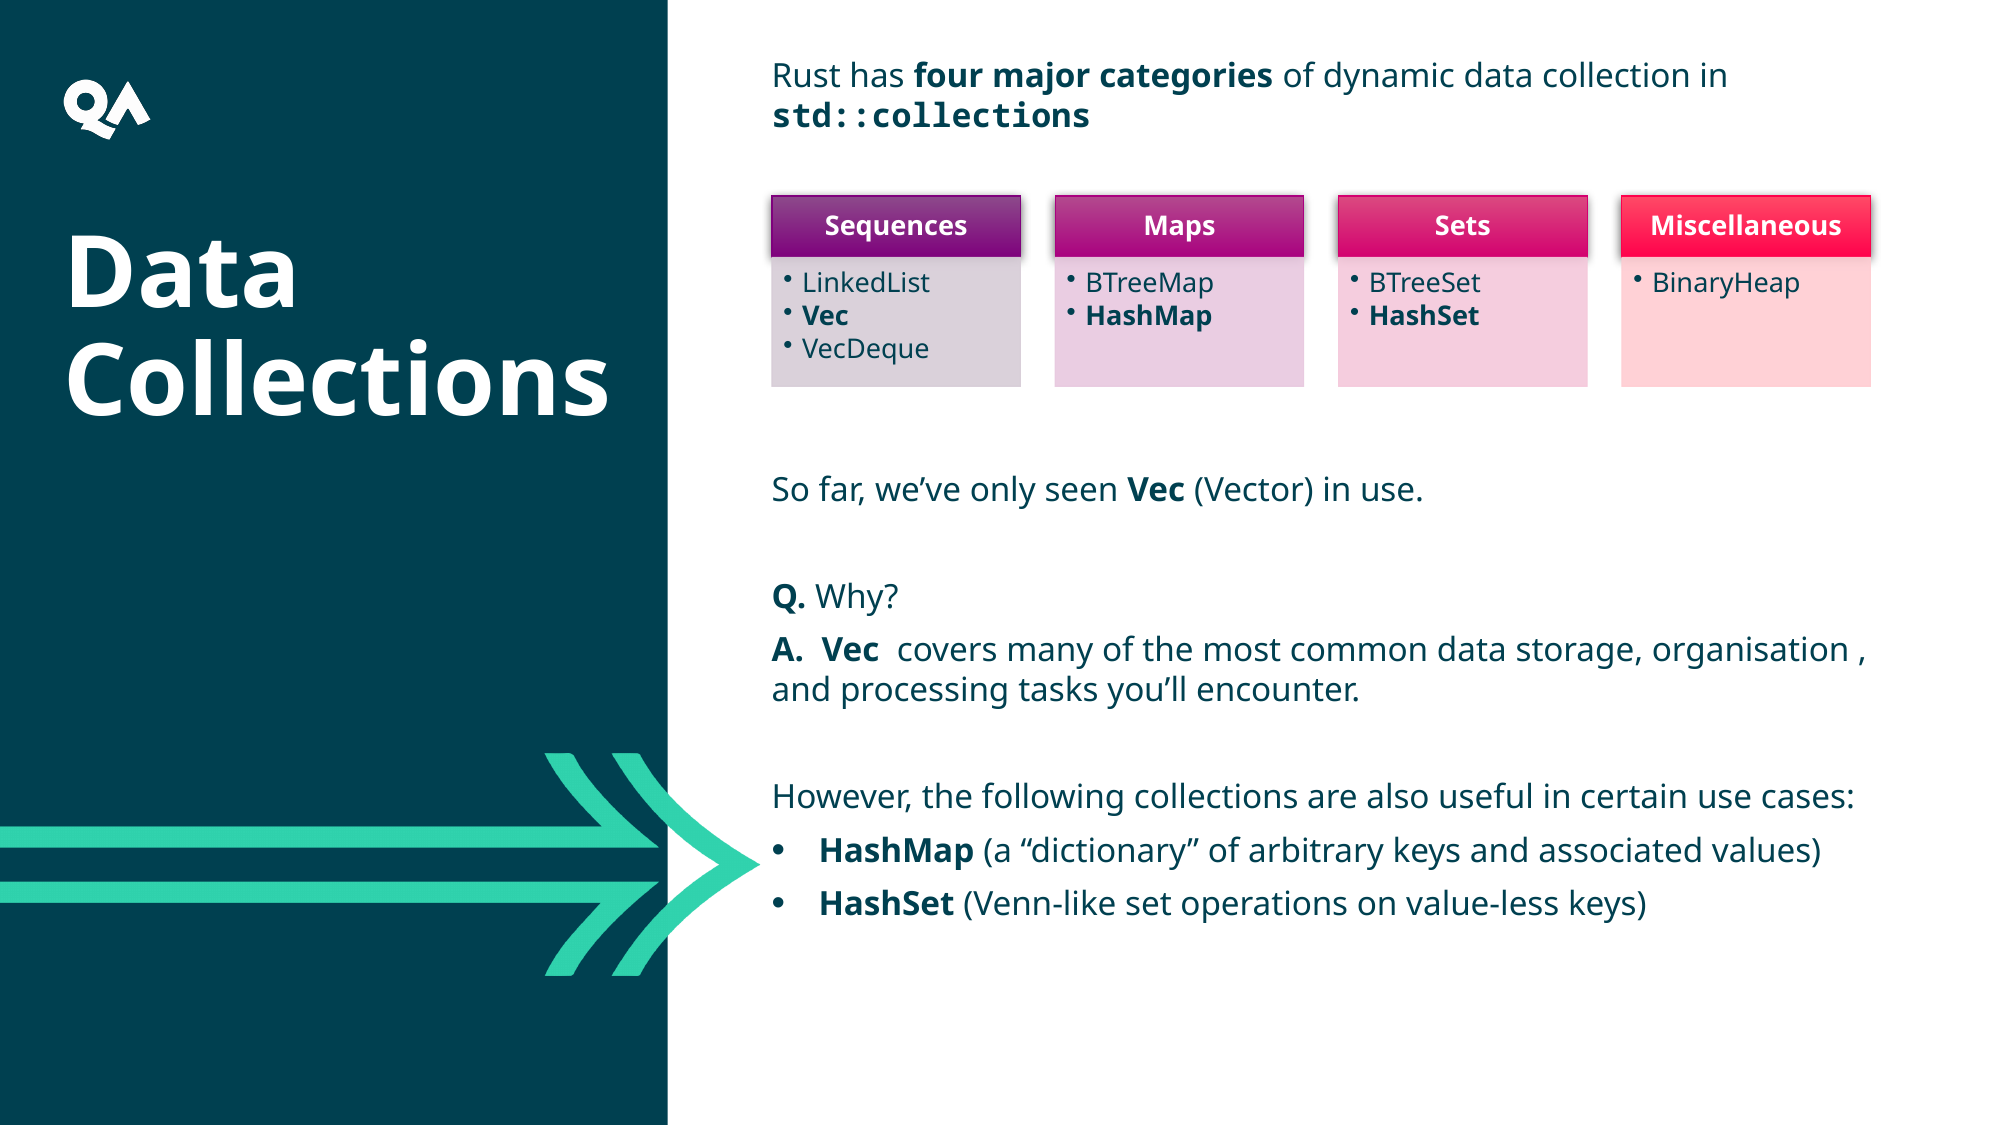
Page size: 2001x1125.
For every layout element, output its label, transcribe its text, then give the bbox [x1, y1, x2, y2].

picture [613, 727, 775, 995]
list Rust has four major categories of dynamic data collection in std::collections So far, we’ve only seen Vec (Vector) in use. Q. Why? A. Vec covers many of the most common data storage, organisation , and processing tasks you’ll encounter. However, the following collections are also useful in certain use cases: HashMap (a “dictionary” of arbitrary keys and associated values) HashSet (Venn-like set operations on value-less keys) [771, 54, 1904, 919]
picture [64, 80, 114, 139]
picture [0, 882, 657, 975]
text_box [771, 152, 1871, 430]
picture [107, 83, 149, 124]
picture [0, 754, 657, 847]
list Data Collections [63, 221, 628, 673]
